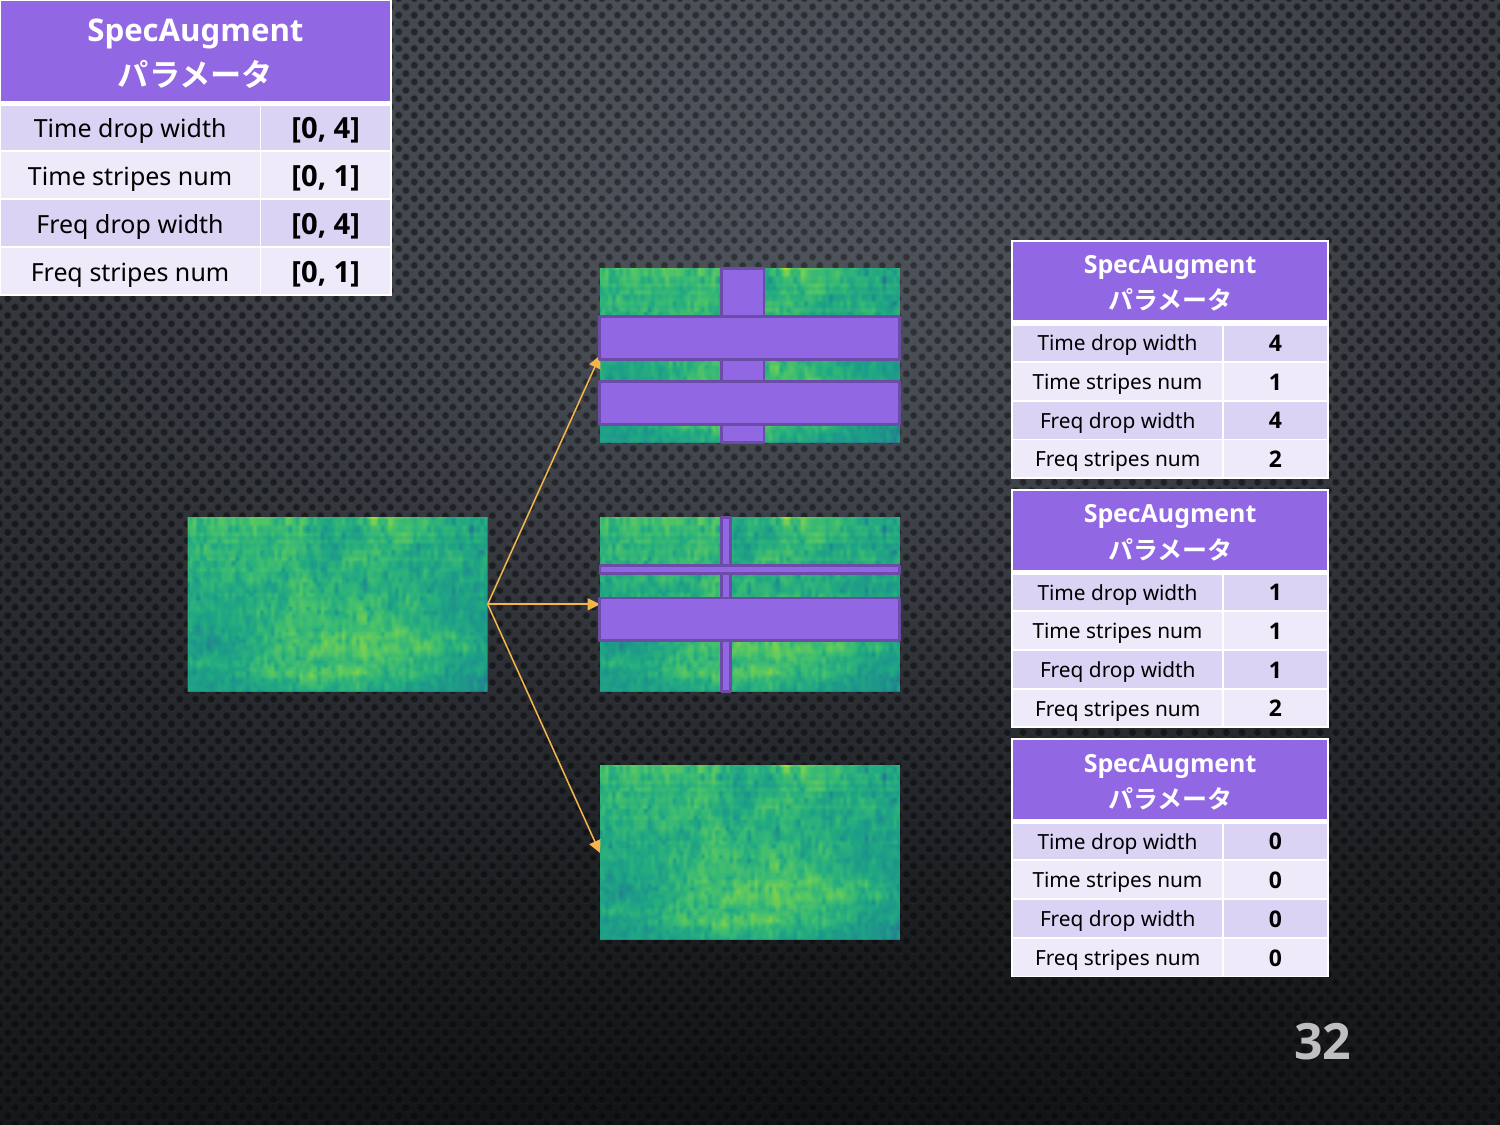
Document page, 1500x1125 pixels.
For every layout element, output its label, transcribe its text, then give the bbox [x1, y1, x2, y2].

table_cell 4 [1224, 402, 1327, 439]
table_cell 1 [1224, 651, 1327, 688]
table_cell 0 [1224, 824, 1327, 859]
table_cell Freq drop width [1013, 900, 1222, 937]
table_cell 1 [1224, 612, 1327, 649]
table_cell Freq stripes num [1013, 440, 1222, 477]
table_cell Freq stripes num [1013, 690, 1222, 726]
table_cell Freq stripes num [1013, 939, 1222, 976]
table_cell 1 [1224, 363, 1327, 400]
slide_number 32 [1171, 1013, 1367, 1074]
table_cell Freq drop width [1, 200, 260, 246]
table_cell Time stripes num [1, 152, 260, 198]
table_cell 2 [1224, 440, 1327, 477]
table_cell Time drop width [1013, 824, 1222, 859]
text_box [487, 355, 601, 603]
table_cell [0, 1] [261, 152, 390, 198]
table_cell Time drop width [1, 106, 260, 150]
table_cell 2 [1224, 690, 1327, 726]
picture [187, 516, 487, 692]
table_cell Time drop width [1013, 326, 1222, 361]
table_header SpecAugment パラメータ [1013, 242, 1327, 320]
table_cell Time stripes num [1013, 861, 1222, 898]
table_cell 4 [1224, 326, 1327, 361]
picture [599, 268, 901, 443]
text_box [487, 604, 601, 854]
table_header SpecAugment パラメータ [1013, 740, 1327, 819]
table_cell Freq drop width [1013, 651, 1222, 688]
table_cell [0, 4] [261, 106, 390, 150]
table_header SpecAugment パラメータ [1, 1, 390, 101]
table_header SpecAugment パラメータ [1013, 491, 1327, 570]
picture [601, 516, 901, 692]
table_cell 1 [1224, 575, 1327, 610]
picture [599, 765, 901, 941]
table_cell 0 [1224, 861, 1327, 898]
table_cell [0, 4] [261, 200, 390, 246]
table_cell [0, 1] [261, 248, 390, 294]
table_cell 0 [1224, 939, 1327, 976]
table_cell 0 [1224, 900, 1327, 937]
table_cell Time stripes num [1013, 363, 1222, 400]
table_cell Freq drop width [1013, 402, 1222, 439]
table_cell Time drop width [1013, 575, 1222, 610]
table_cell Freq stripes num [1, 248, 260, 294]
table_cell Time stripes num [1013, 612, 1222, 649]
